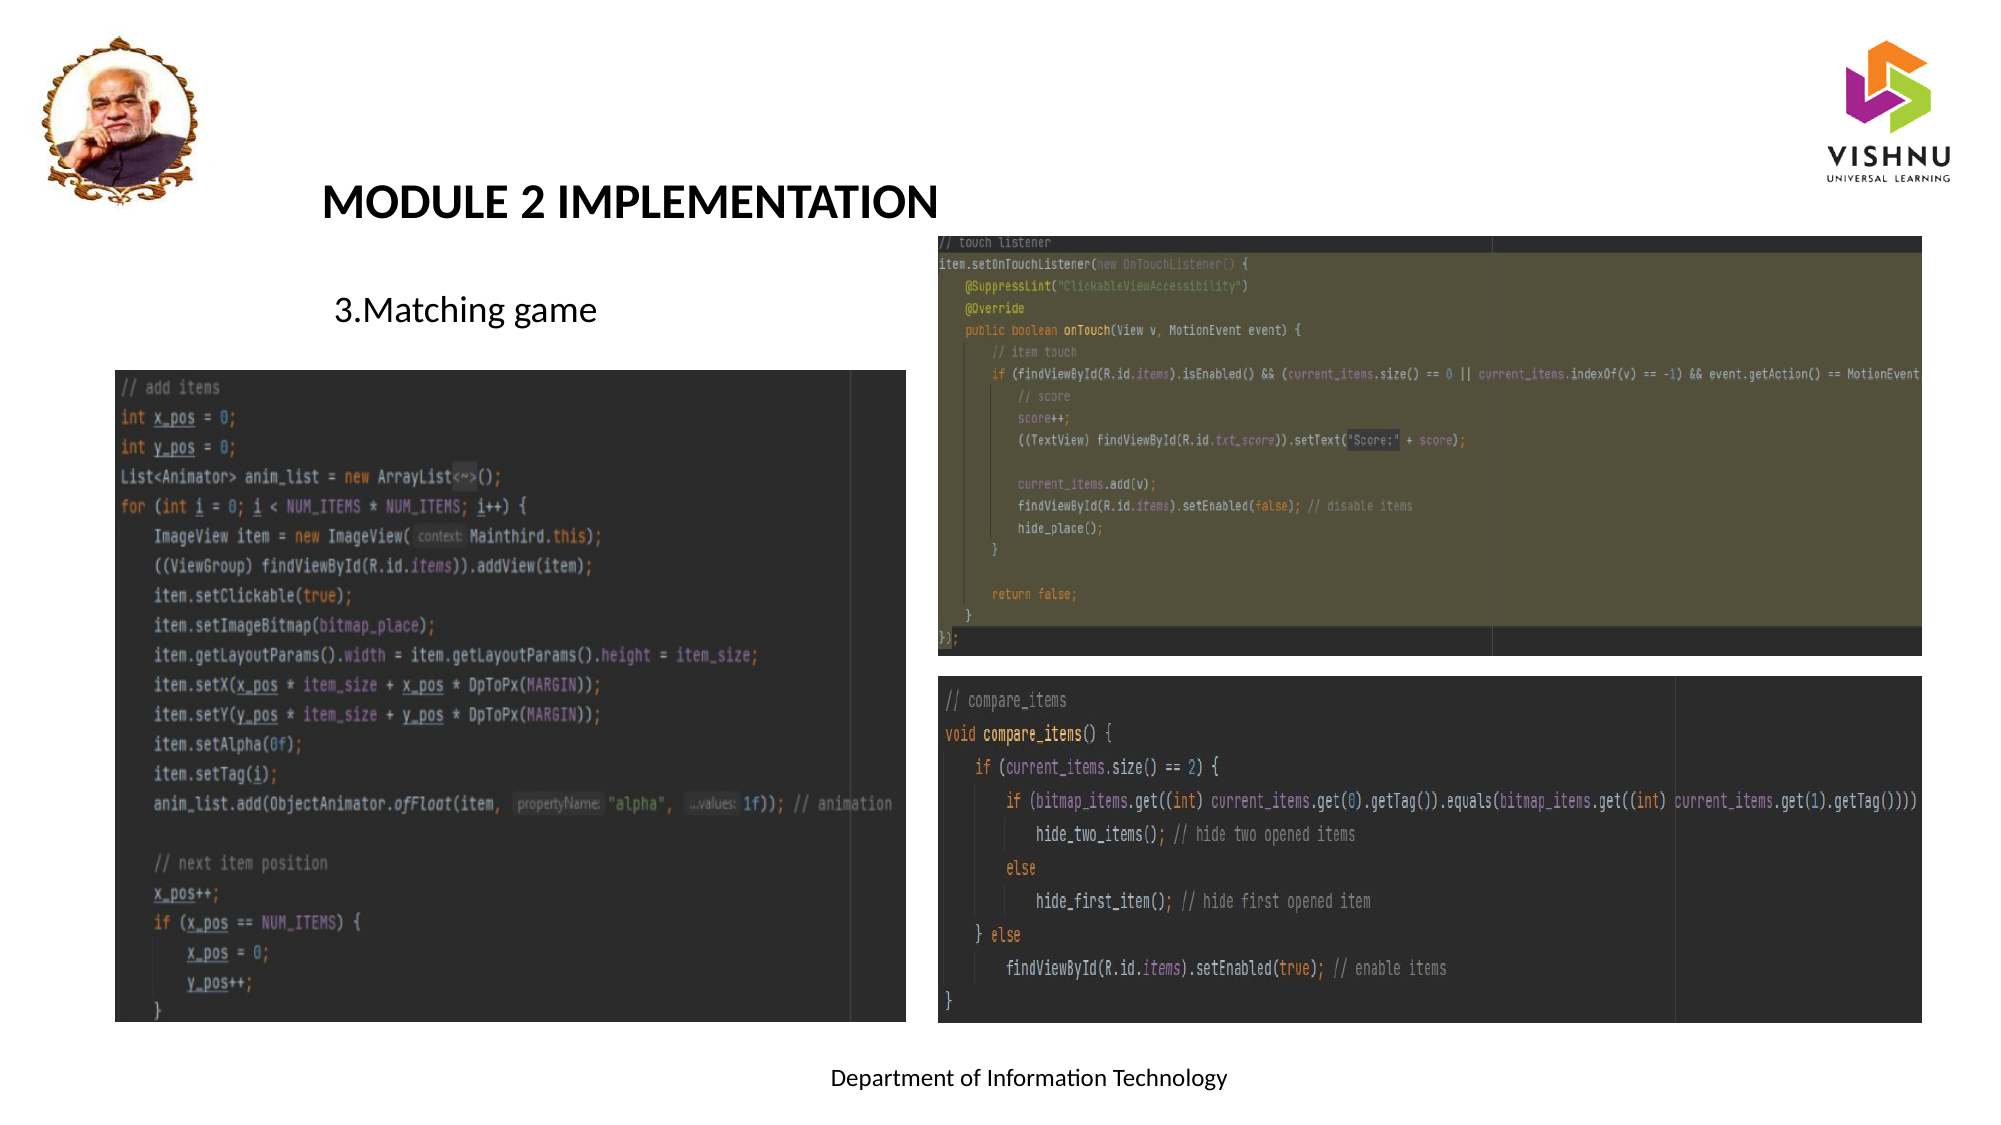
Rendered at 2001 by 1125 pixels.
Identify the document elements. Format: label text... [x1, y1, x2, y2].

text_box MODULE 2 IMPLEMENTATION [306, 161, 955, 236]
picture [115, 370, 906, 1022]
picture [938, 236, 1922, 656]
text_box Department of Information Technology [816, 1053, 1249, 1125]
picture [938, 676, 1922, 1023]
text_box 3.Matching game [319, 277, 613, 338]
picture [31, 27, 211, 214]
picture [1805, 20, 1974, 188]
